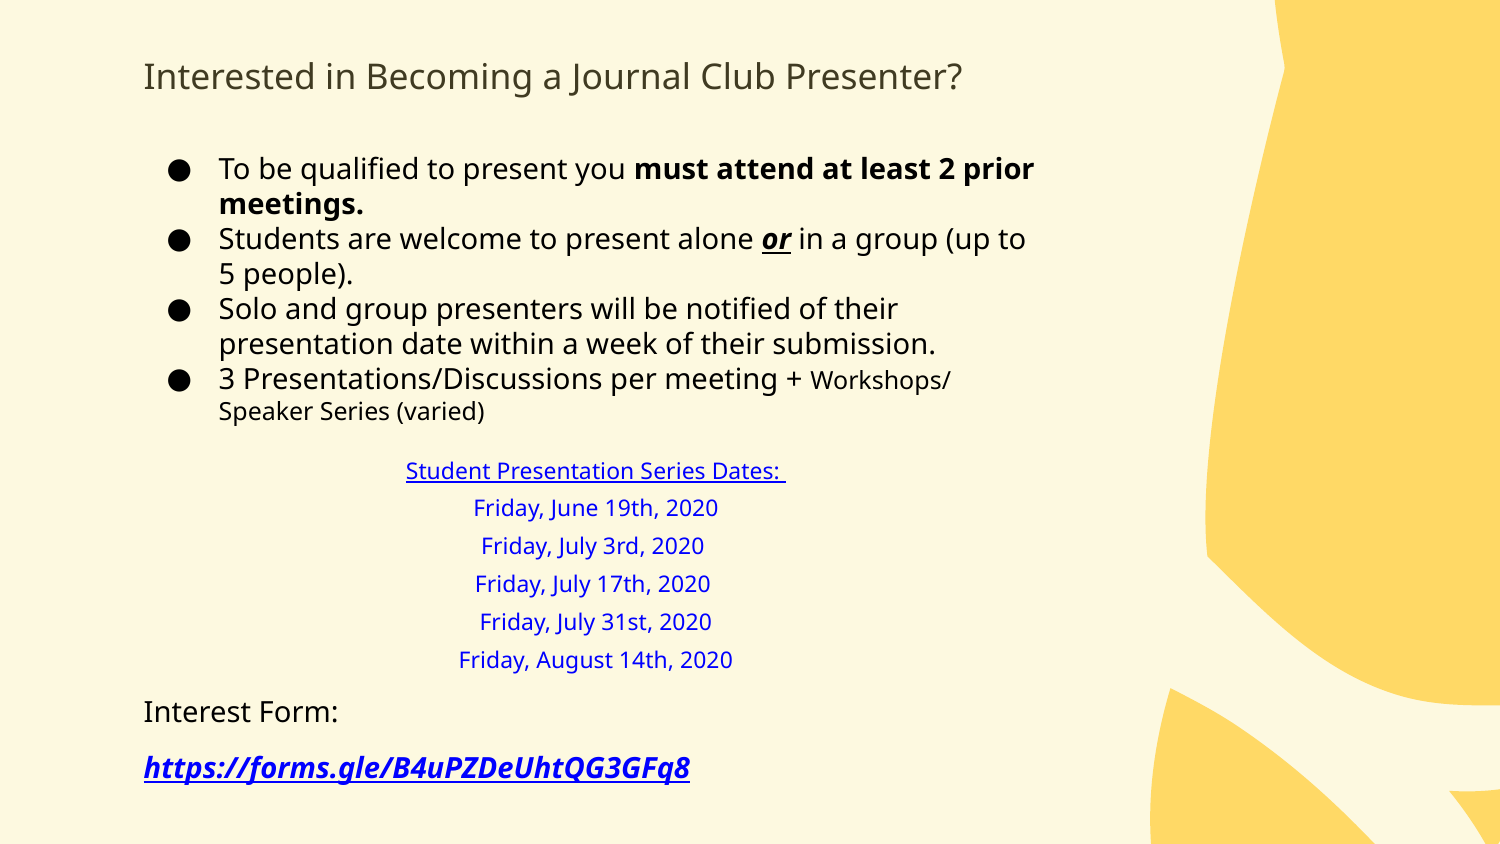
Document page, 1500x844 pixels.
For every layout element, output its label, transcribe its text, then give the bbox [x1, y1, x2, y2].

list To be qualified to present you must attend at least 2 prior meetings. Students are welcome to present alone or in a group (up to 5 people). Solo and group presenters will be notified of their presentation date within a week of their submission. 3 Presentations/Discussions per meeting + Workshops/ Speaker Series (varied) Student Presentation Series Dates: Friday, June 19th, 2020 Friday, July 3rd, 2020 Friday, July 17th, 2020 Friday, July 31st, 2020 Friday, August 14th, 2020 Interest Form: https://forms.gle/B4uPZDeUhtQG3GFq8 [128, 133, 1064, 809]
title Interested in Becoming a Journal Club Presenter? [128, 39, 1166, 133]
